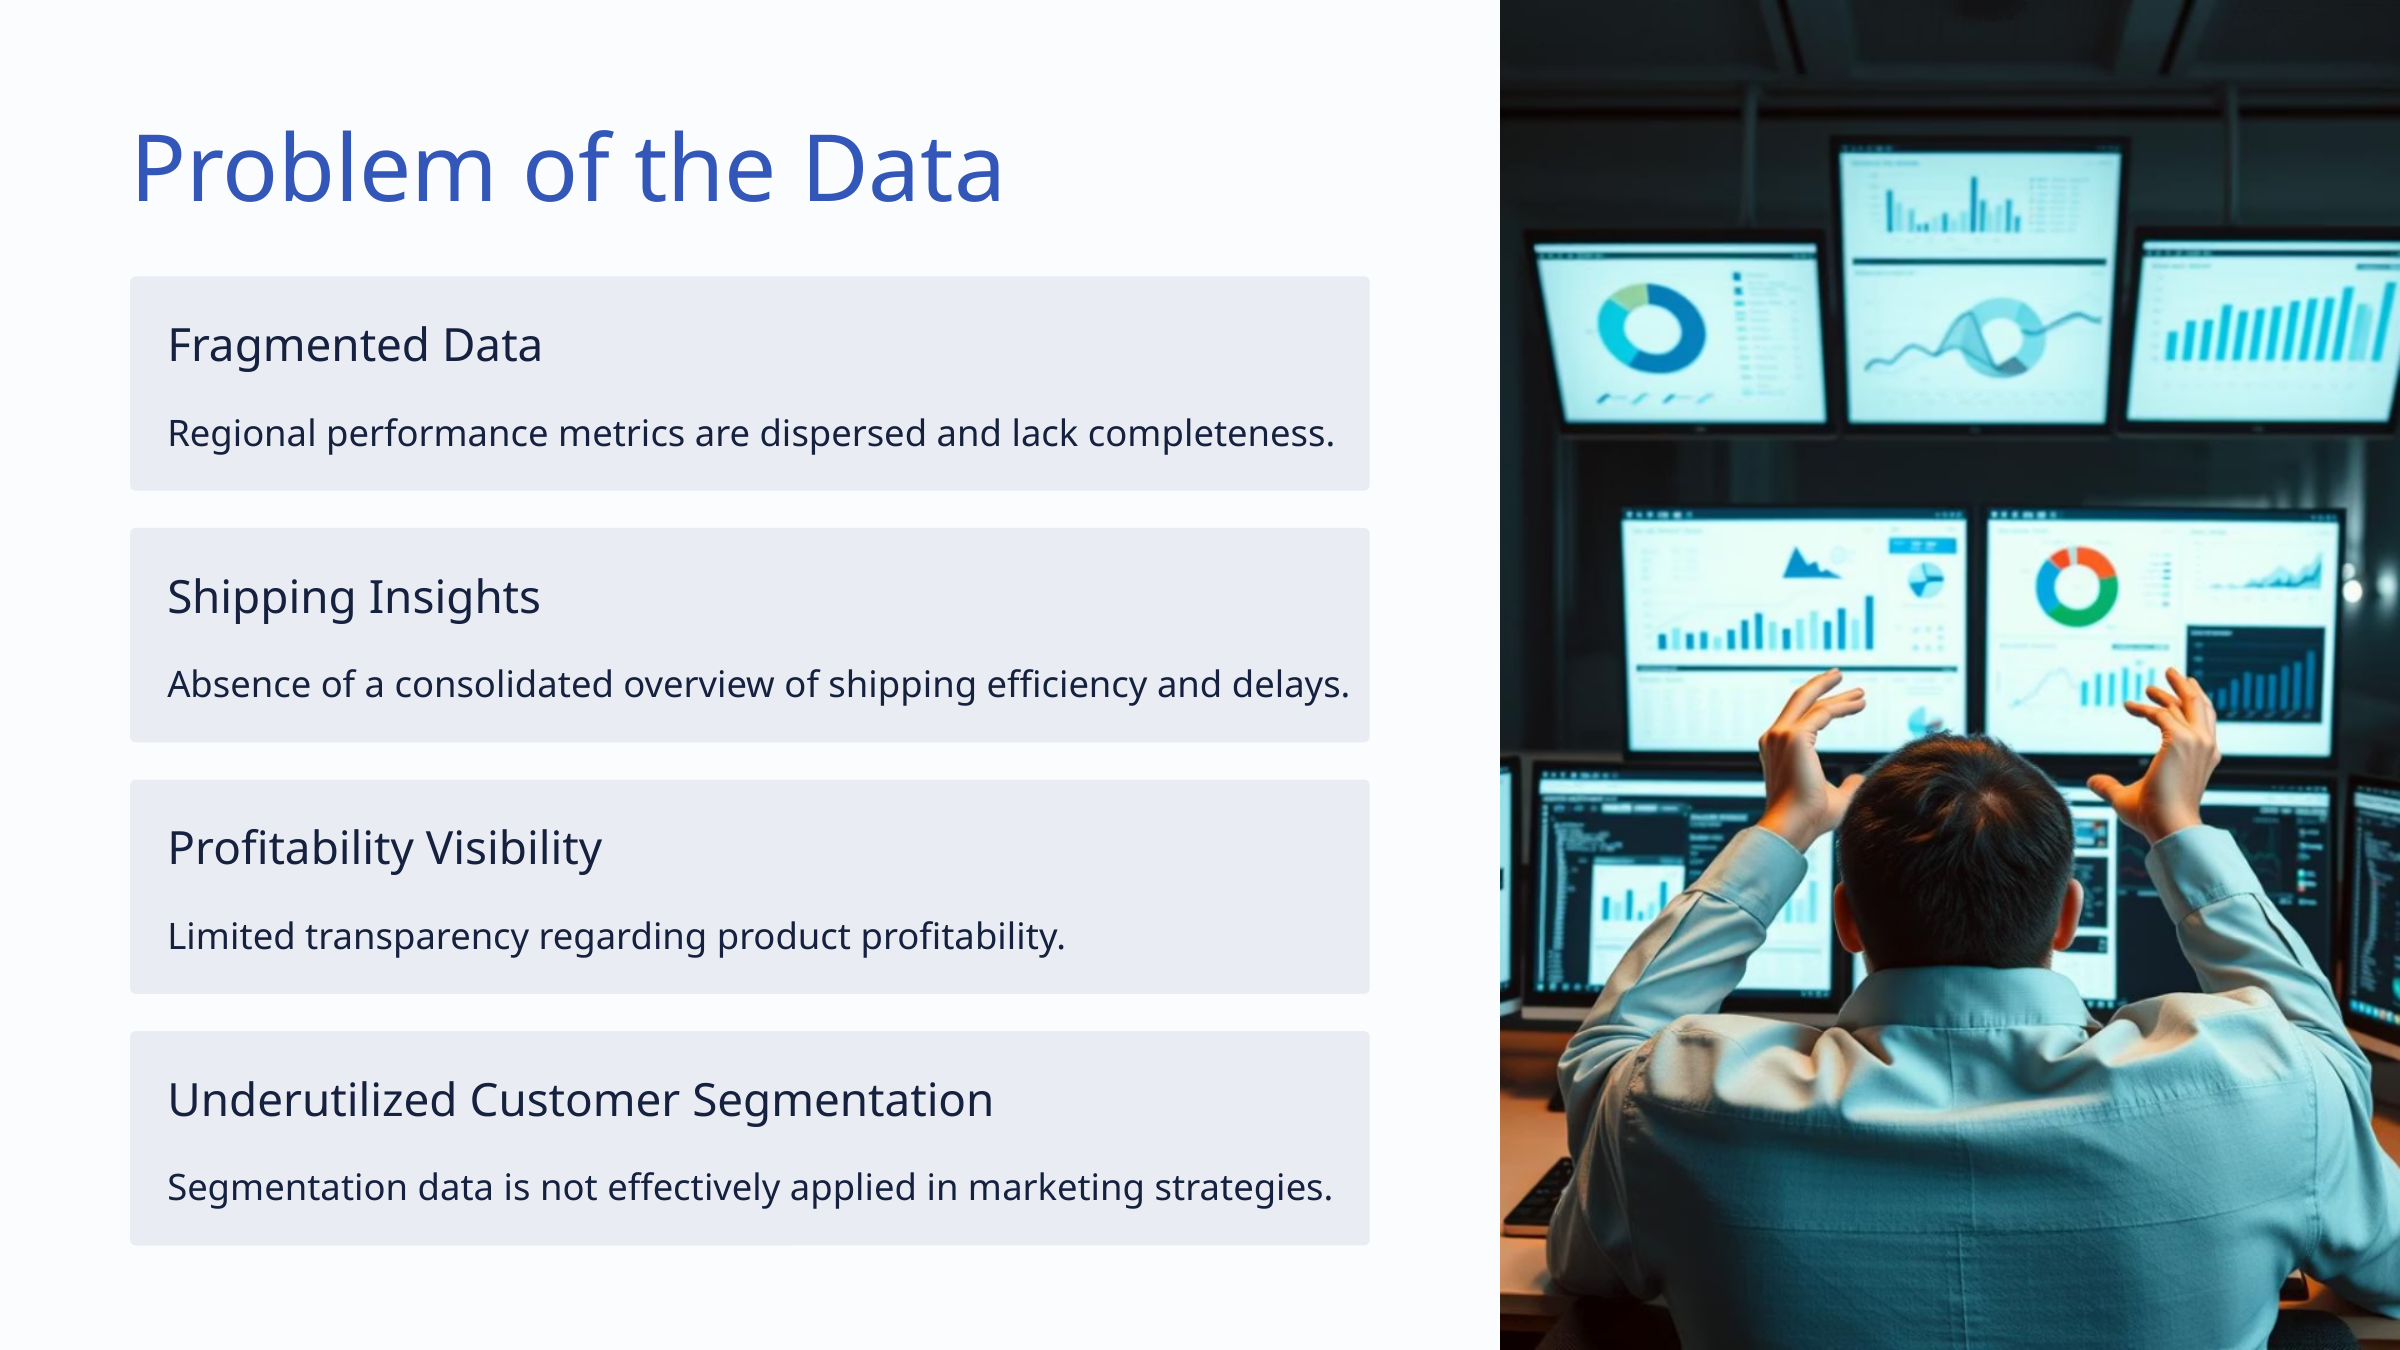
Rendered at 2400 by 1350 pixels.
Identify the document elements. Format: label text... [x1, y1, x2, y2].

text_box [130, 527, 1370, 743]
text_box Shipping Insights [167, 565, 633, 624]
text_box [130, 276, 1370, 491]
text_box [130, 779, 1370, 994]
text_box Problem of the Data [130, 104, 1061, 221]
text_box Profitability Visibility [167, 816, 642, 875]
text_box Limited transparency regarding product profitability. [167, 897, 1333, 957]
text_box [130, 1031, 1370, 1246]
text_box Underutilized Customer Segmentation [167, 1068, 1008, 1127]
text_box Regional performance metrics are dispersed and lack completeness. [167, 394, 1333, 454]
text_box Segmentation data is not effectively applied in marketing strategies. [167, 1148, 1333, 1209]
text_box Absence of a consolidated overview of shipping efficiency and delays. [167, 645, 1333, 706]
text_box Fragmented Data [167, 313, 633, 372]
picture [1499, 0, 2400, 1350]
